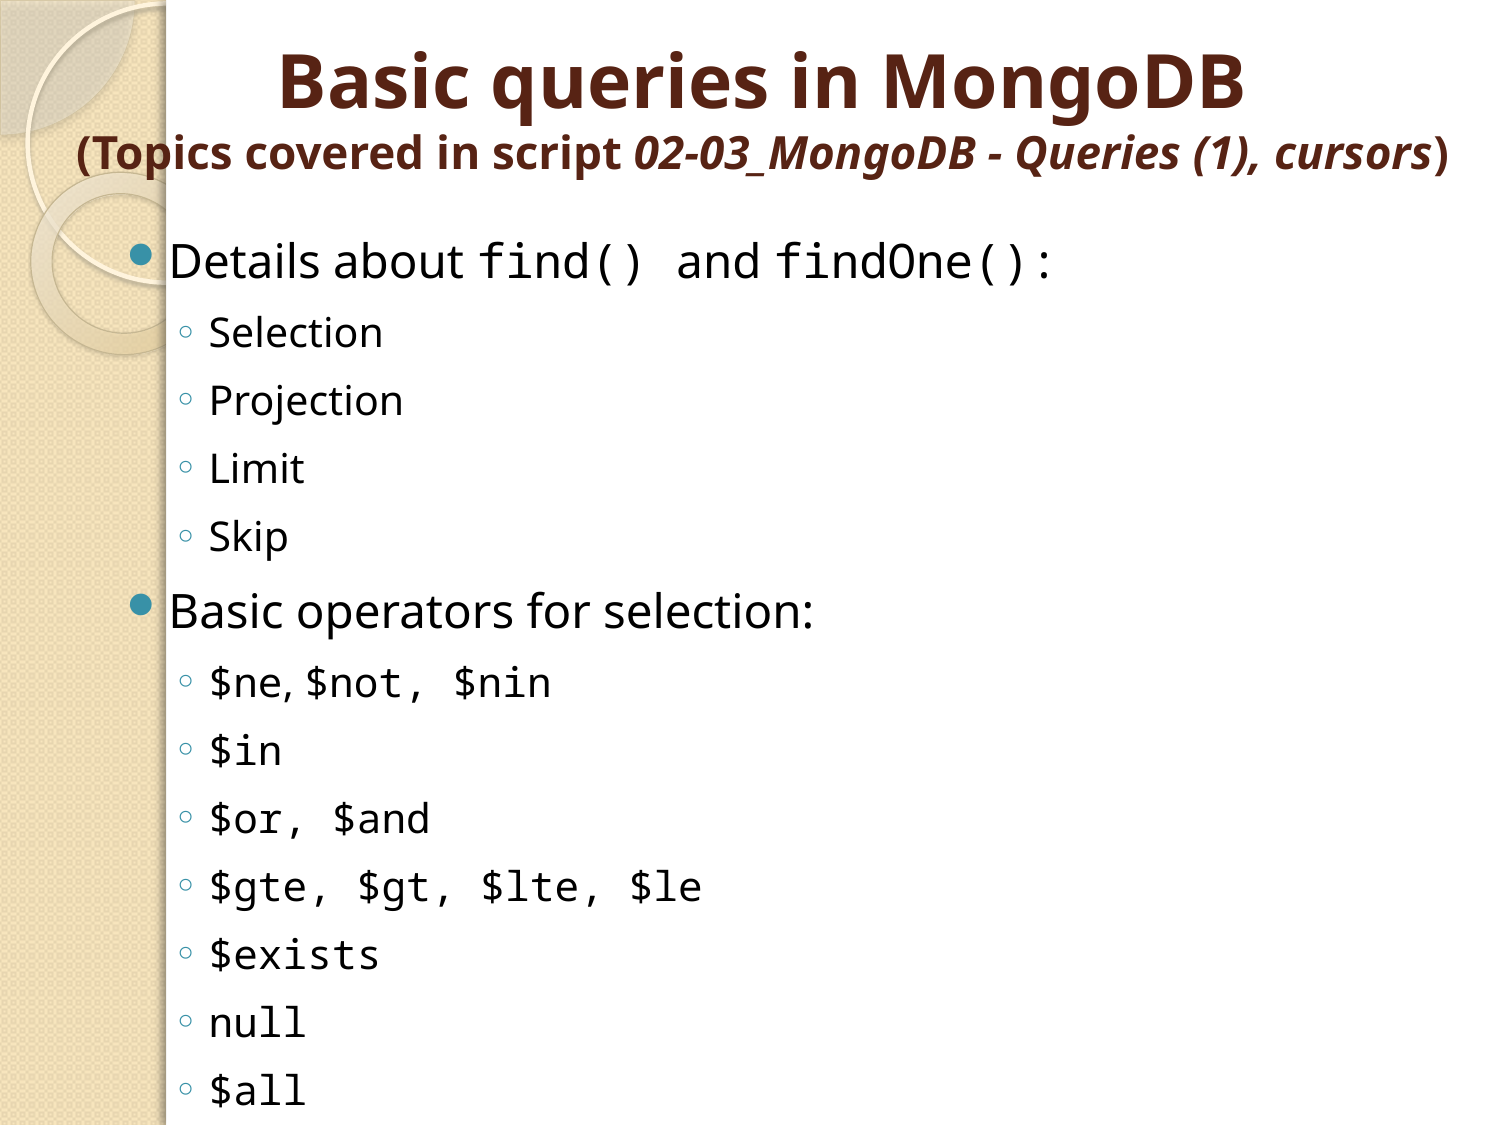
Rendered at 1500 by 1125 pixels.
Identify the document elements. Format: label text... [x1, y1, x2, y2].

title Basic queries in MongoDB (Topics covered in script 02-03_MongoDB - Queries (1), cursors) [50, 12, 1475, 200]
text_box Details about find() and findOne(): Selection Projection Limit Skip Basic operators for selection: $ne, $not, $nin $in $or, $and $gte, $gt, $lte, $le $exists null $all [99, 212, 1500, 1125]
